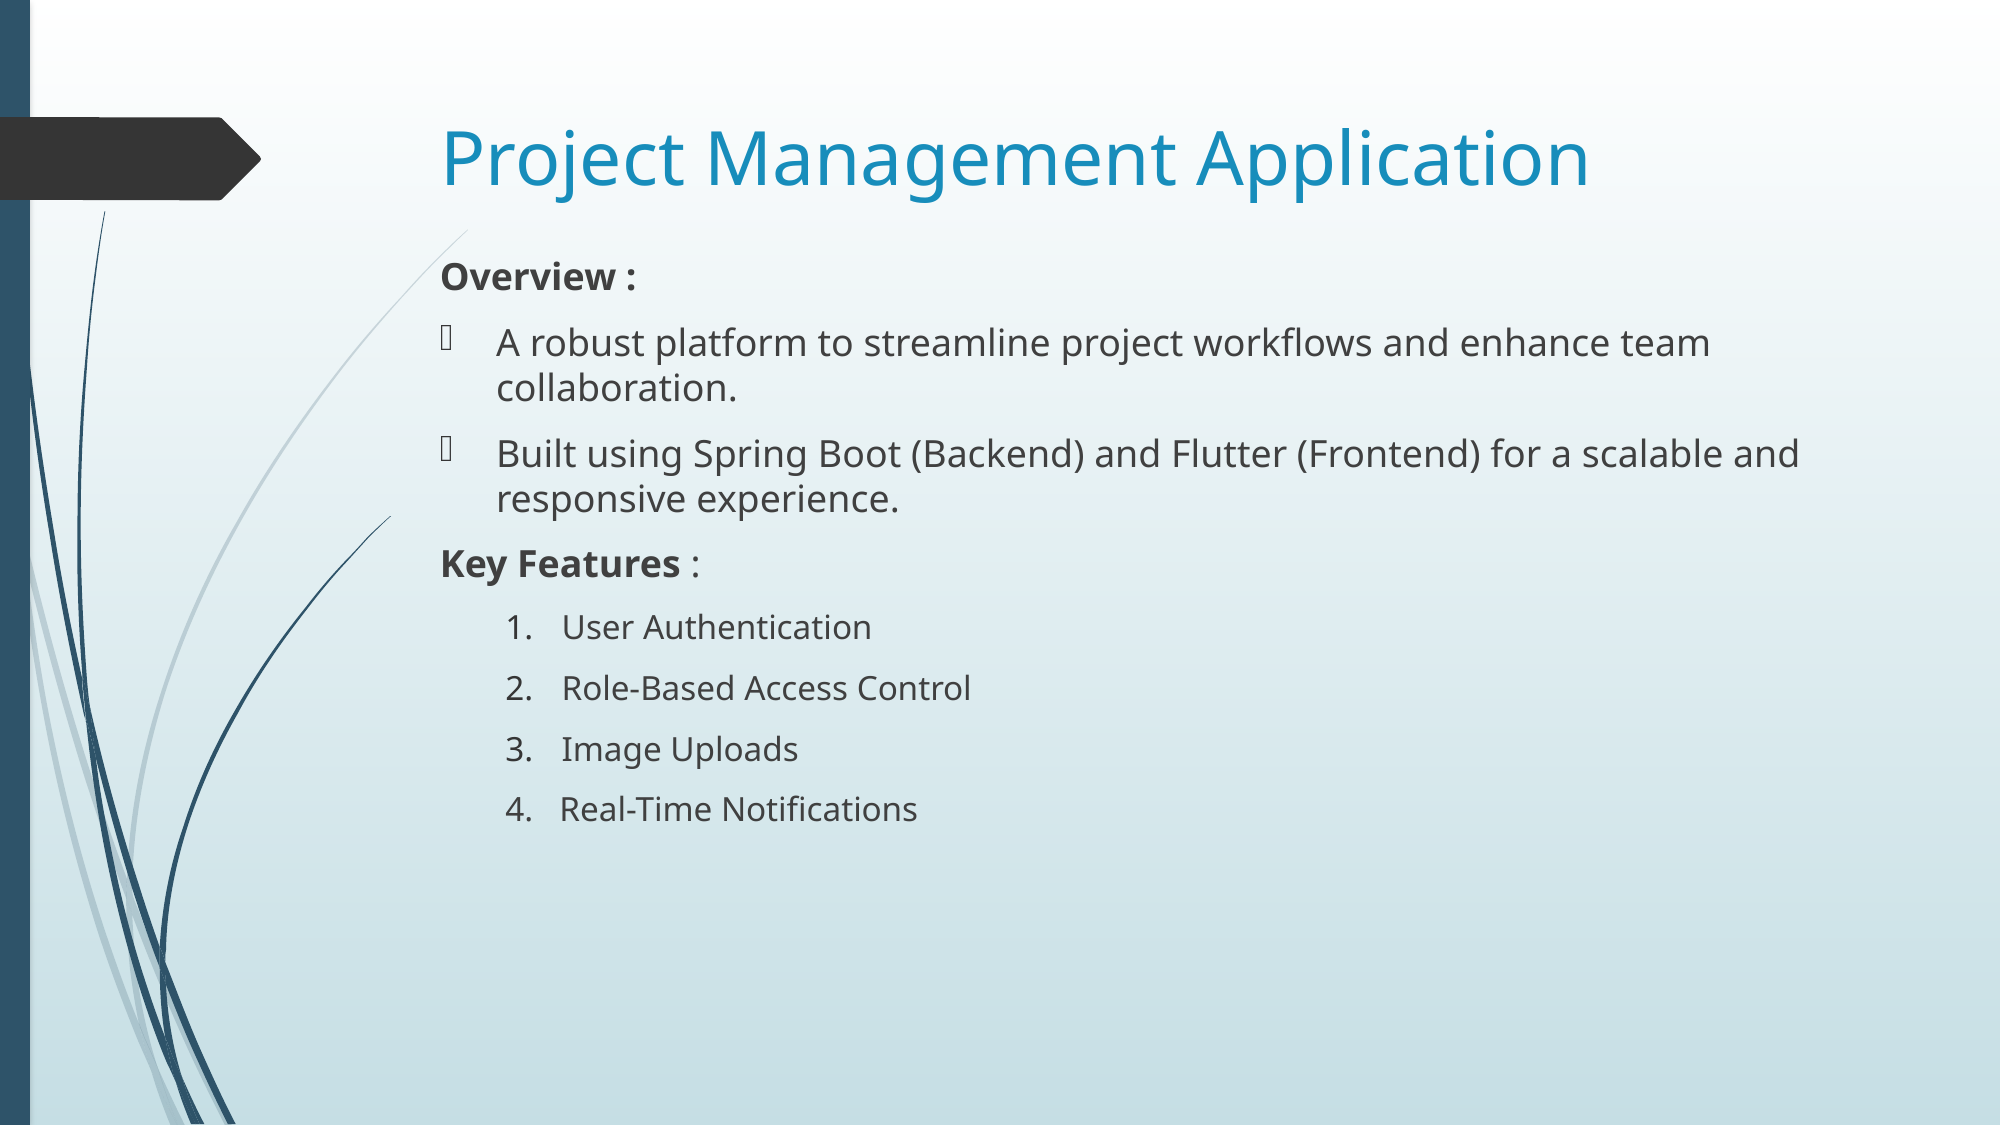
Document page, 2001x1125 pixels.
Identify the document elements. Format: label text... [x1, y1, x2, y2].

list Overview : A robust platform to streamline project workflows and enhance team collaboration. Built using Spring Boot (Backend) and Flutter (Frontend) for a scalable and responsive experience. Key Features : User Authentication Role-Based Access Control Image Uploads 4. Real-Time Notifications [424, 245, 1888, 970]
title Project Management Application [425, 102, 1888, 245]
